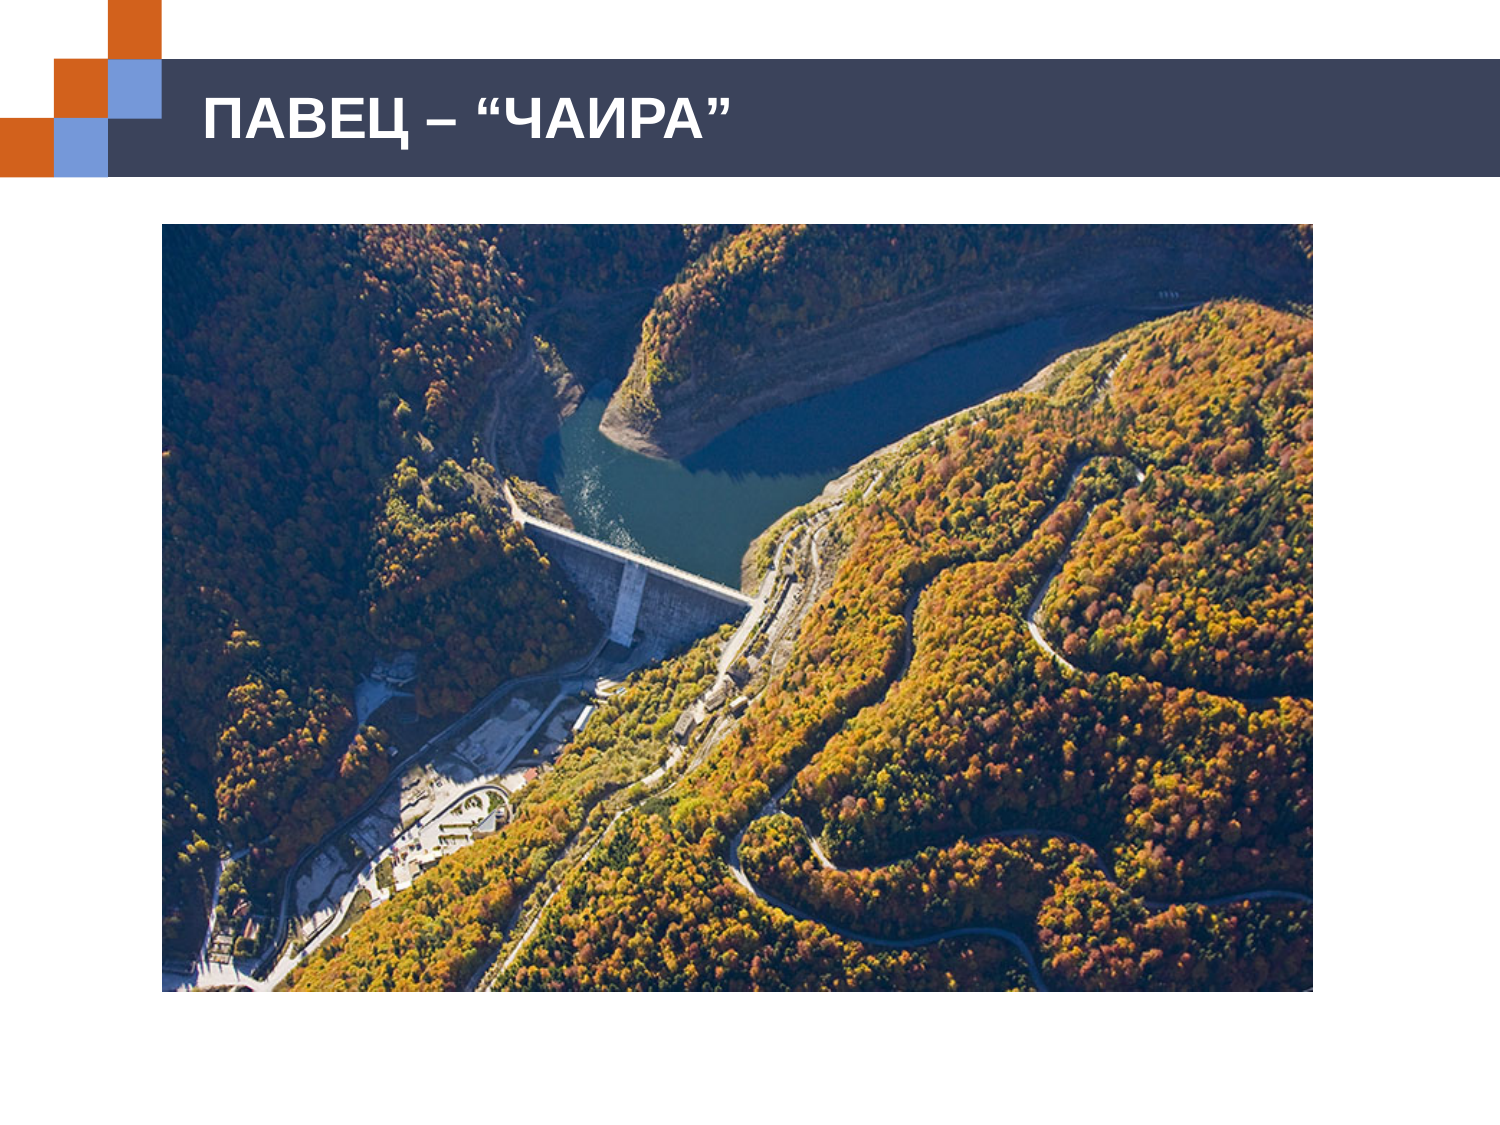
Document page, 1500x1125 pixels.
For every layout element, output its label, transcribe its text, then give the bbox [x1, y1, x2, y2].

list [162, 224, 1313, 992]
title ПАВЕЦ – “ЧАИРА” [187, 74, 1401, 156]
